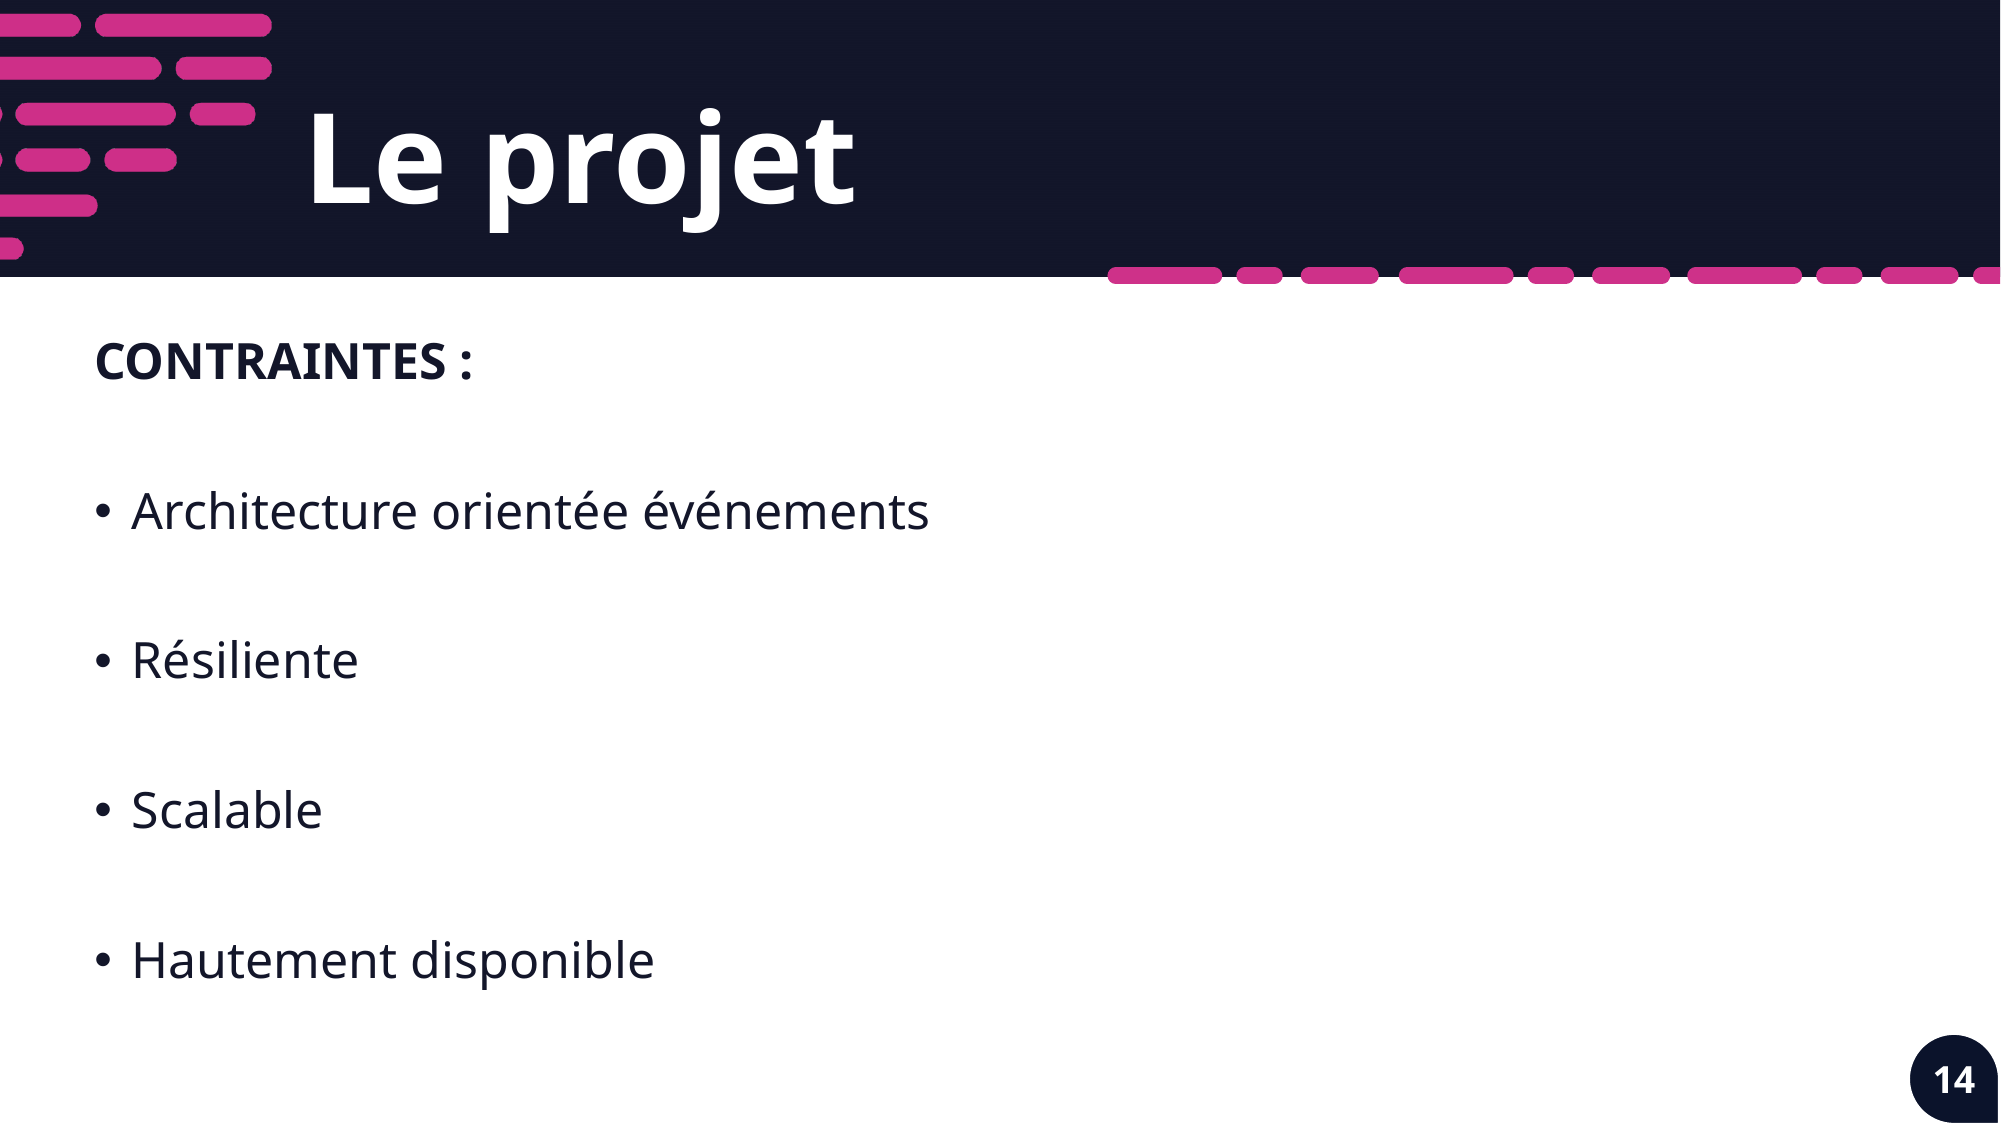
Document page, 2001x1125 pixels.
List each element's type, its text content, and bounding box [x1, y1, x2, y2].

picture [0, 0, 272, 260]
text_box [1907, 1032, 2000, 1125]
title Le projet [288, 78, 1408, 247]
list CONTRAINTES : Architecture orientée événements Résiliente Scalable Hautement disponible [79, 329, 1016, 1082]
